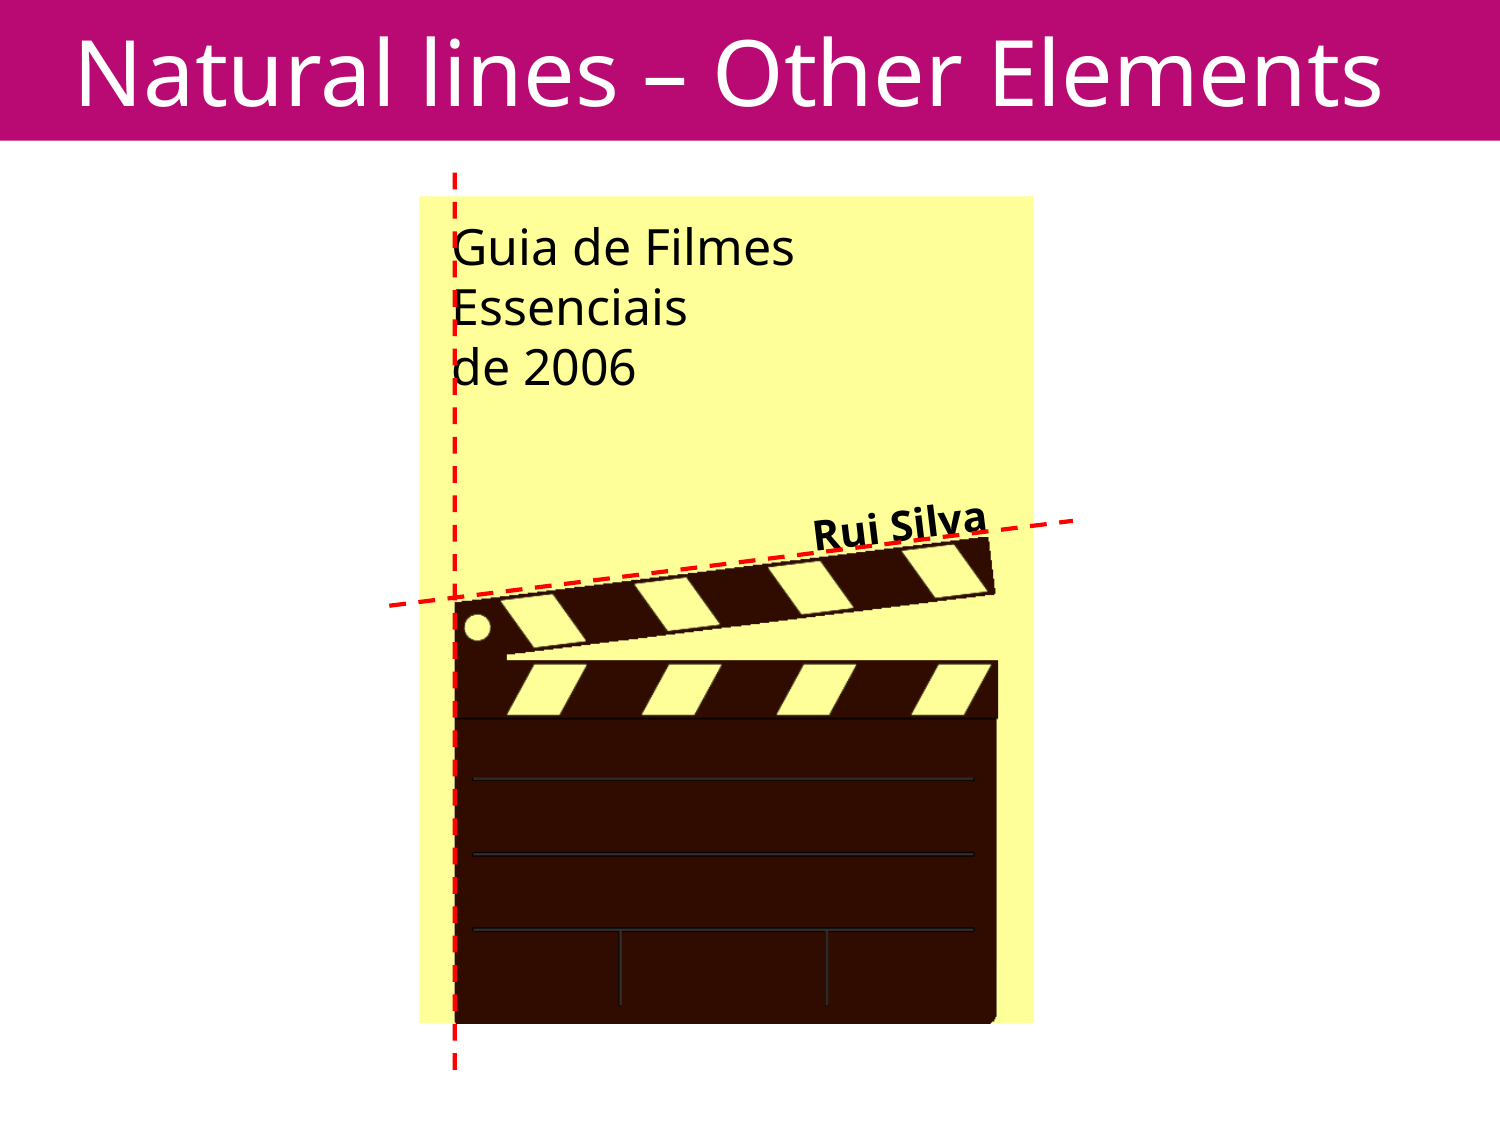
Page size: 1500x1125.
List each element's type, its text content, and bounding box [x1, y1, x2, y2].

text_box Guia de Filmes Essenciais de 2006 [436, 208, 910, 439]
text_box [419, 196, 1034, 1024]
title Natural lines – Other Elements [0, 0, 1500, 141]
text_box Rui Silva [793, 479, 1010, 545]
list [454, 537, 999, 1024]
